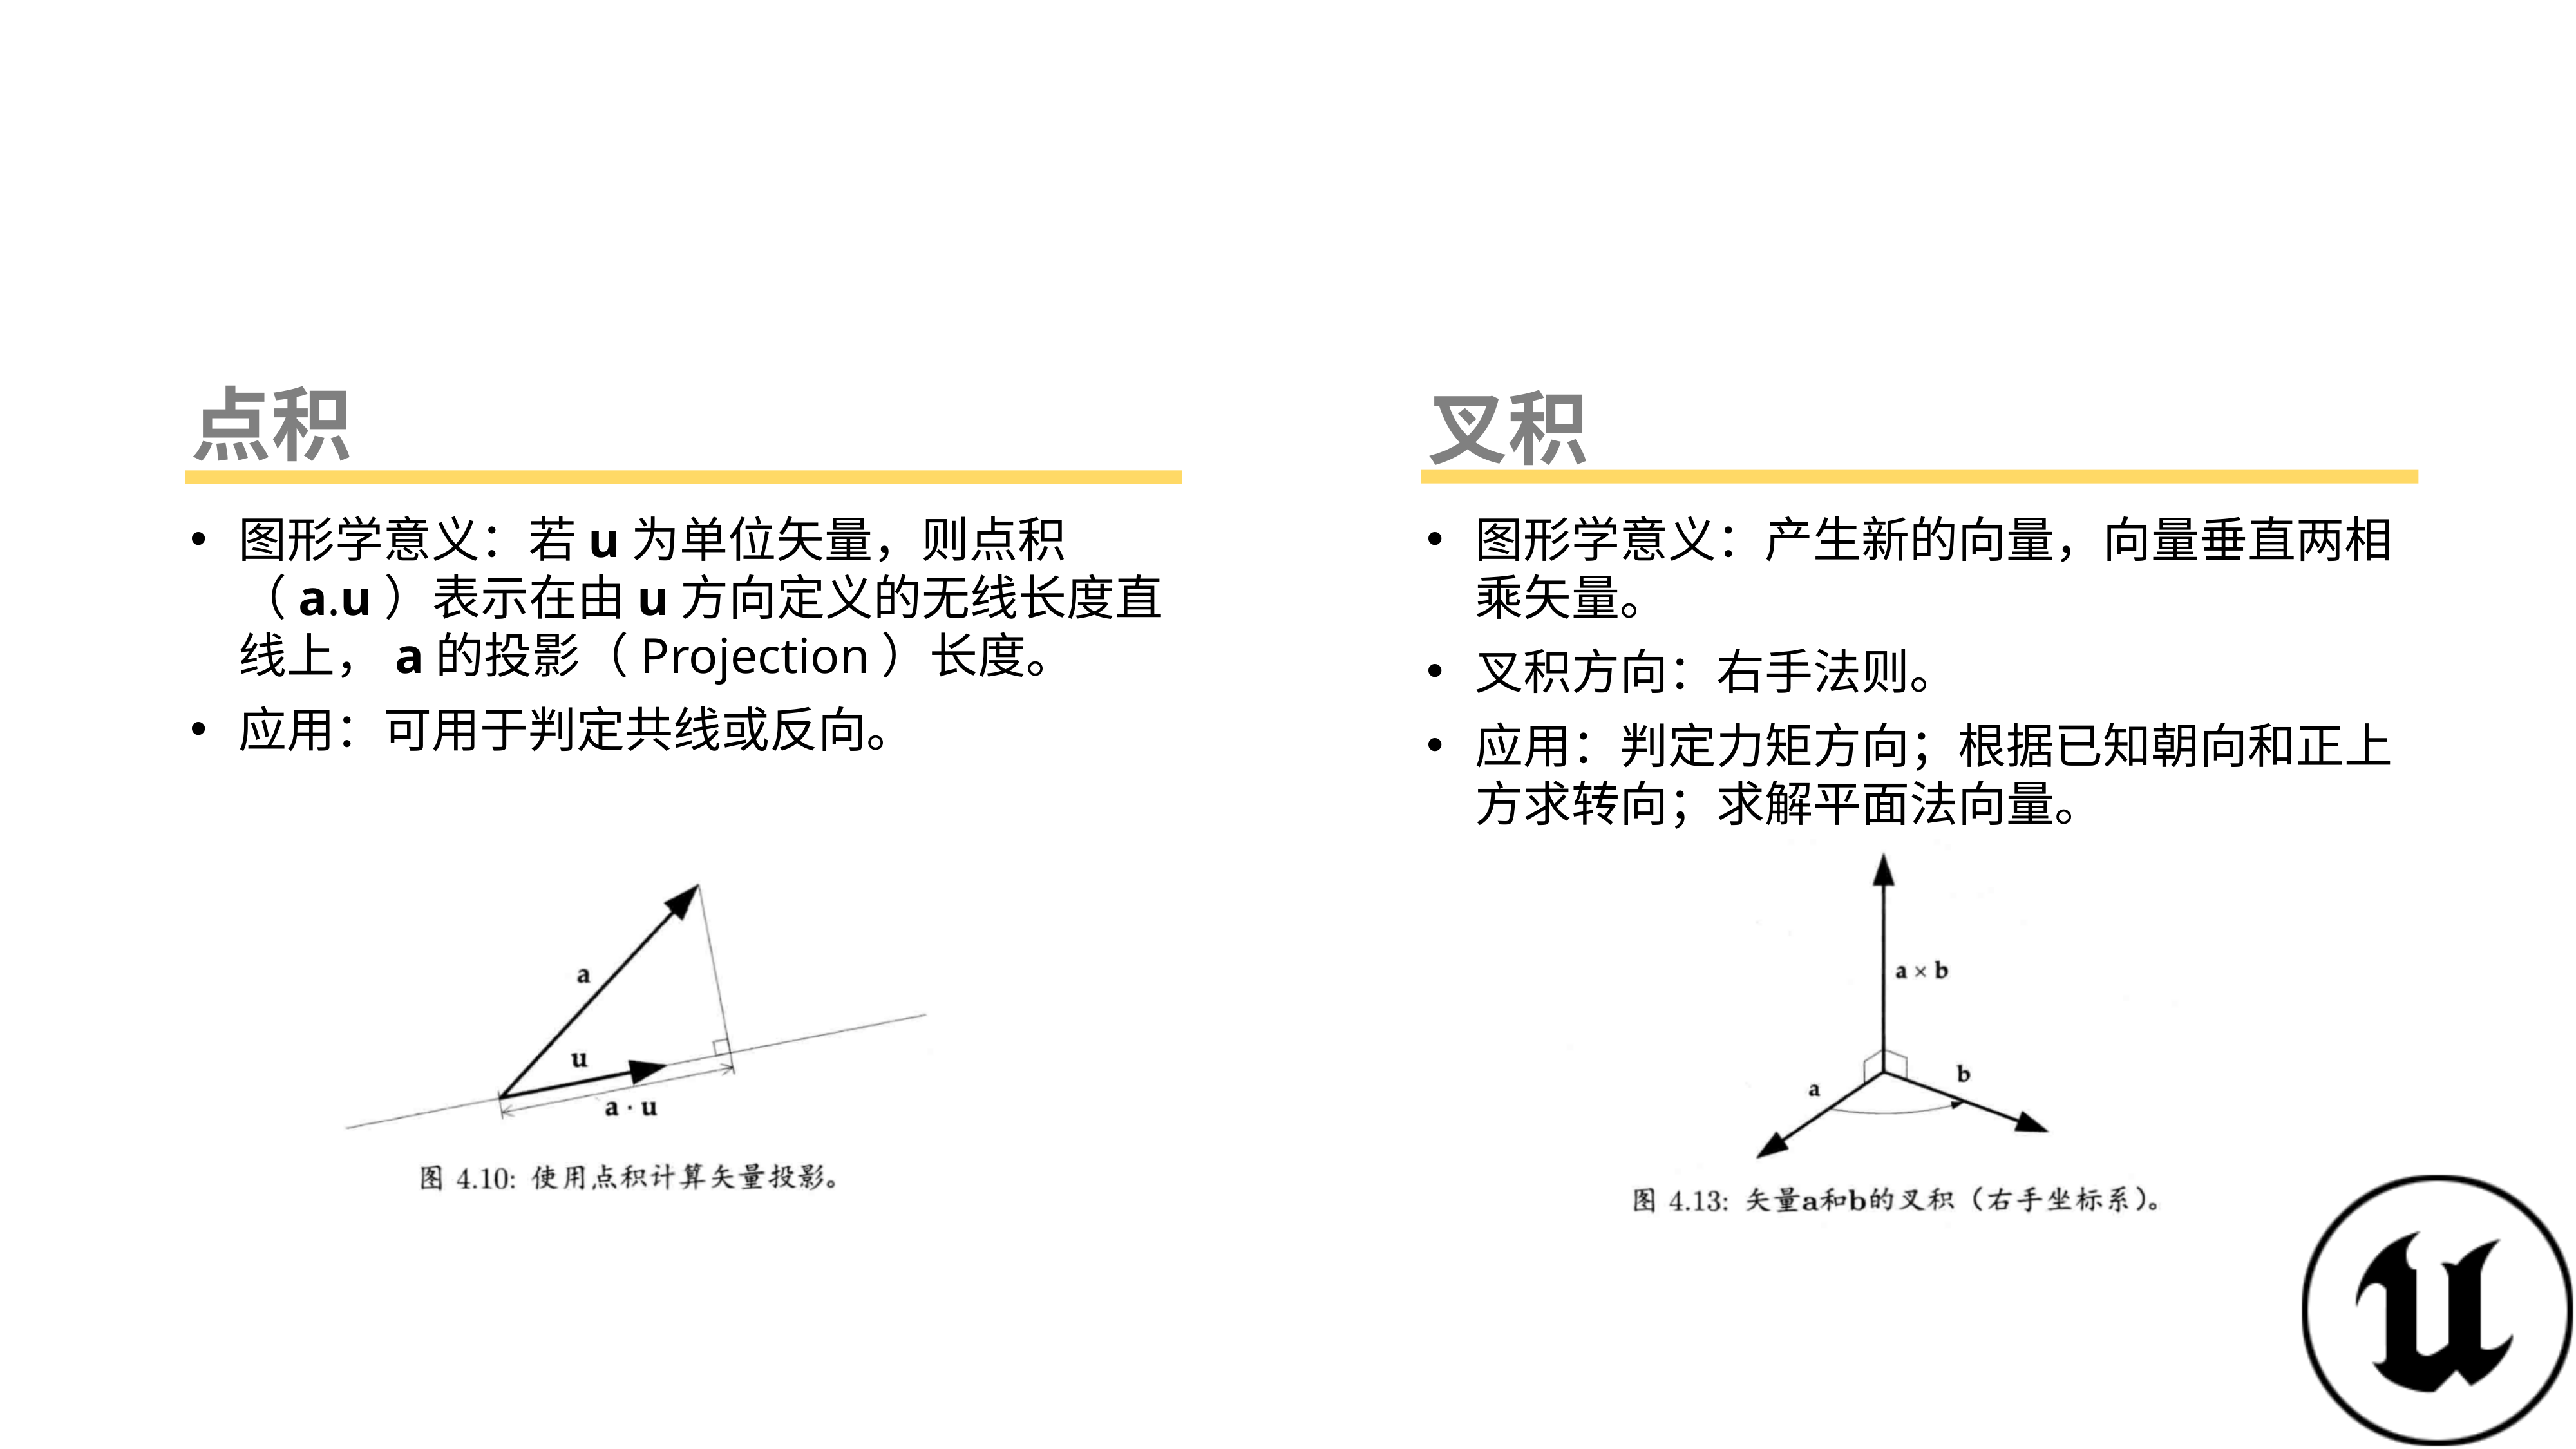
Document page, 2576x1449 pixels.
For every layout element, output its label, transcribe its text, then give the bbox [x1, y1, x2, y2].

text_box 图形学意义：若u为单位矢量，则点积（a.u）表示在由u方向定义的无线长度直线上，a的投影（Projection）长度。 应用：可用于判定共线或反向。 [185, 503, 1182, 885]
picture [2298, 1171, 2576, 1449]
picture [1551, 839, 2199, 1238]
text_box 点积 [185, 368, 358, 470]
text_box 图形学意义：产生新的向量，向量垂直两相乘矢量。 叉积方向：右手法则。 应用：判定力矩方向；根据已知朝向和正上方求转向；求解平面法向量。 [1421, 503, 2435, 837]
text_box [185, 470, 1182, 484]
text_box [1421, 469, 2419, 484]
picture [310, 866, 958, 1211]
text_box 叉积 [1422, 372, 1595, 469]
